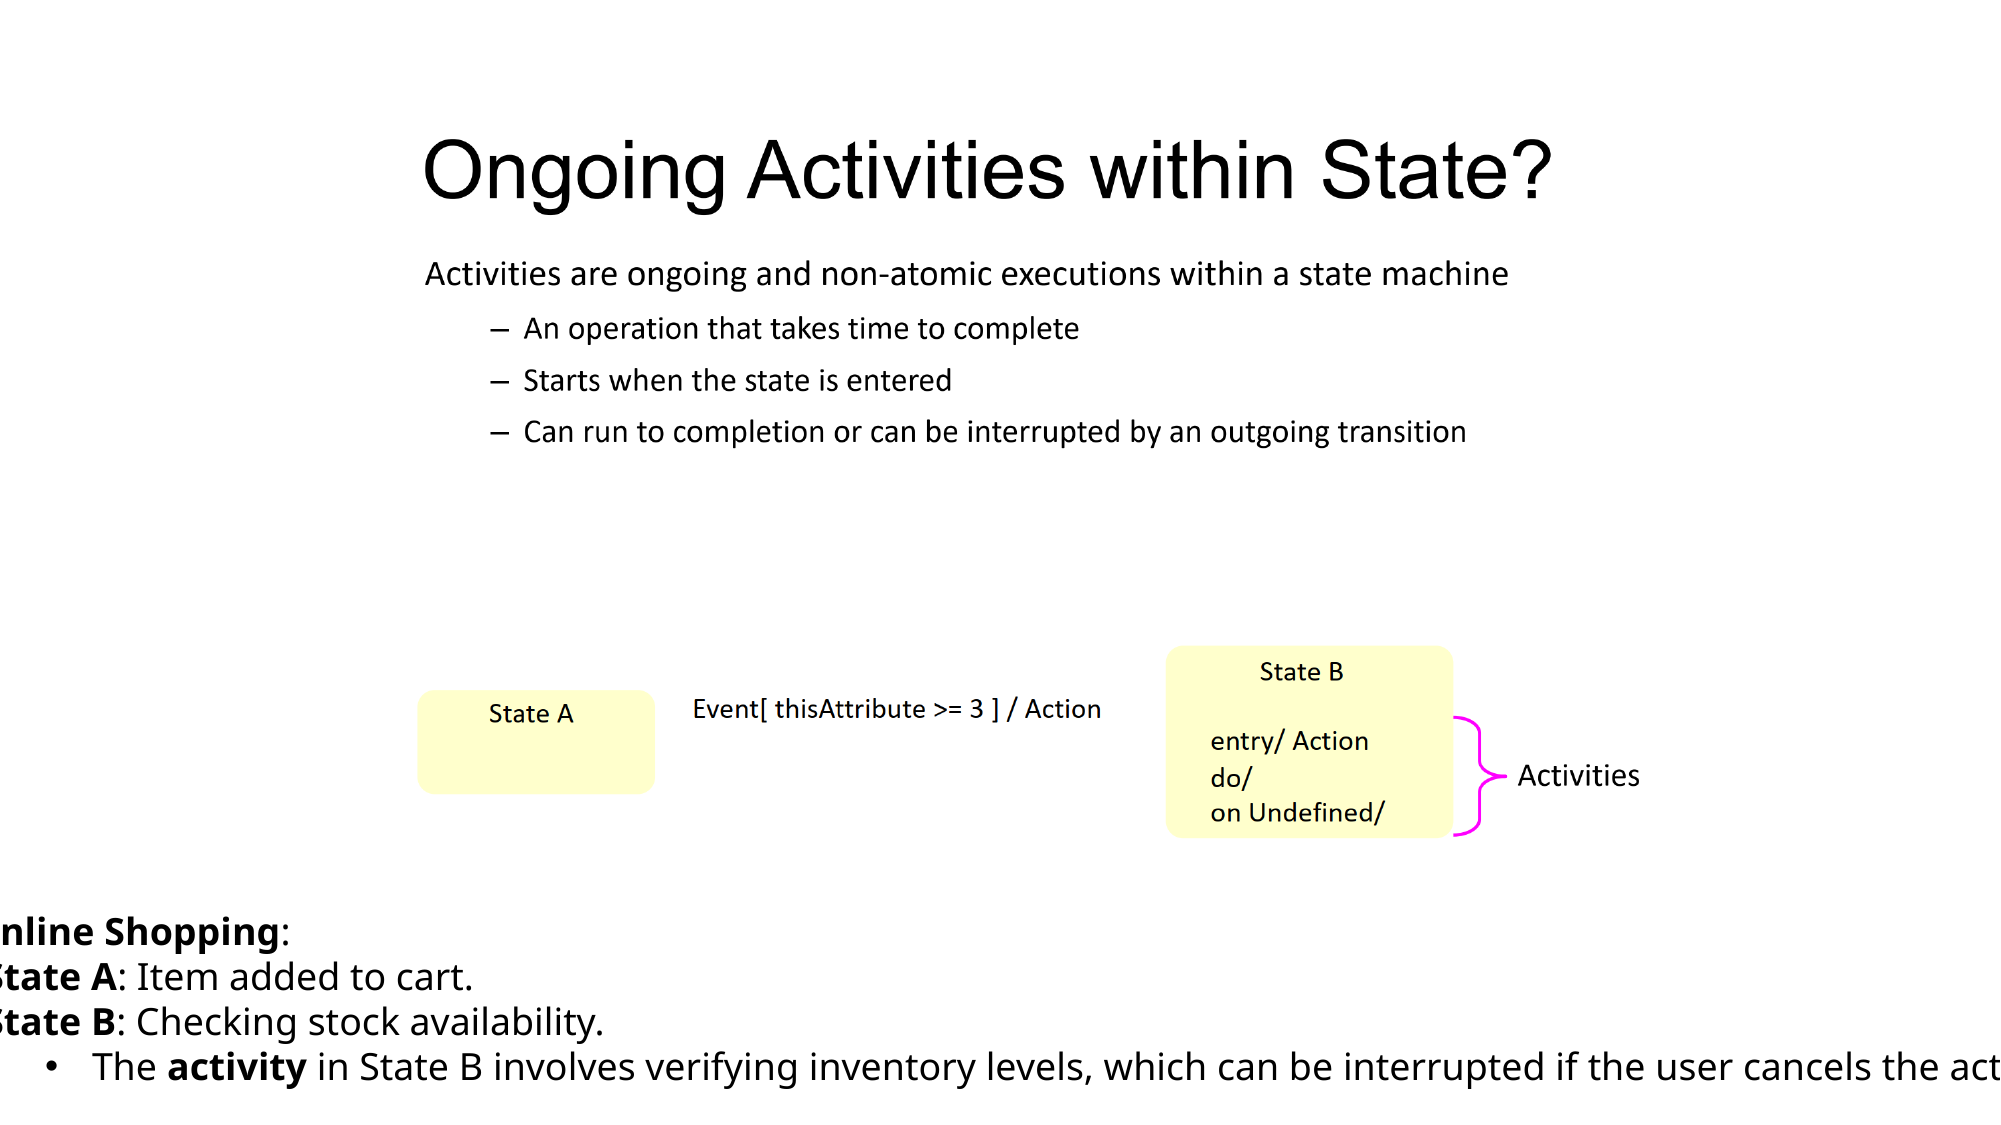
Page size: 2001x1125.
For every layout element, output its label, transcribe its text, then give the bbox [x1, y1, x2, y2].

text_box Online Shopping: State A: Item added to cart. State B: Checking stock availability. The activity in State B involves verifying inventory levels, which can be interrupted if the user cancels the action. [0, 900, 2000, 1125]
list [358, 23, 1642, 939]
